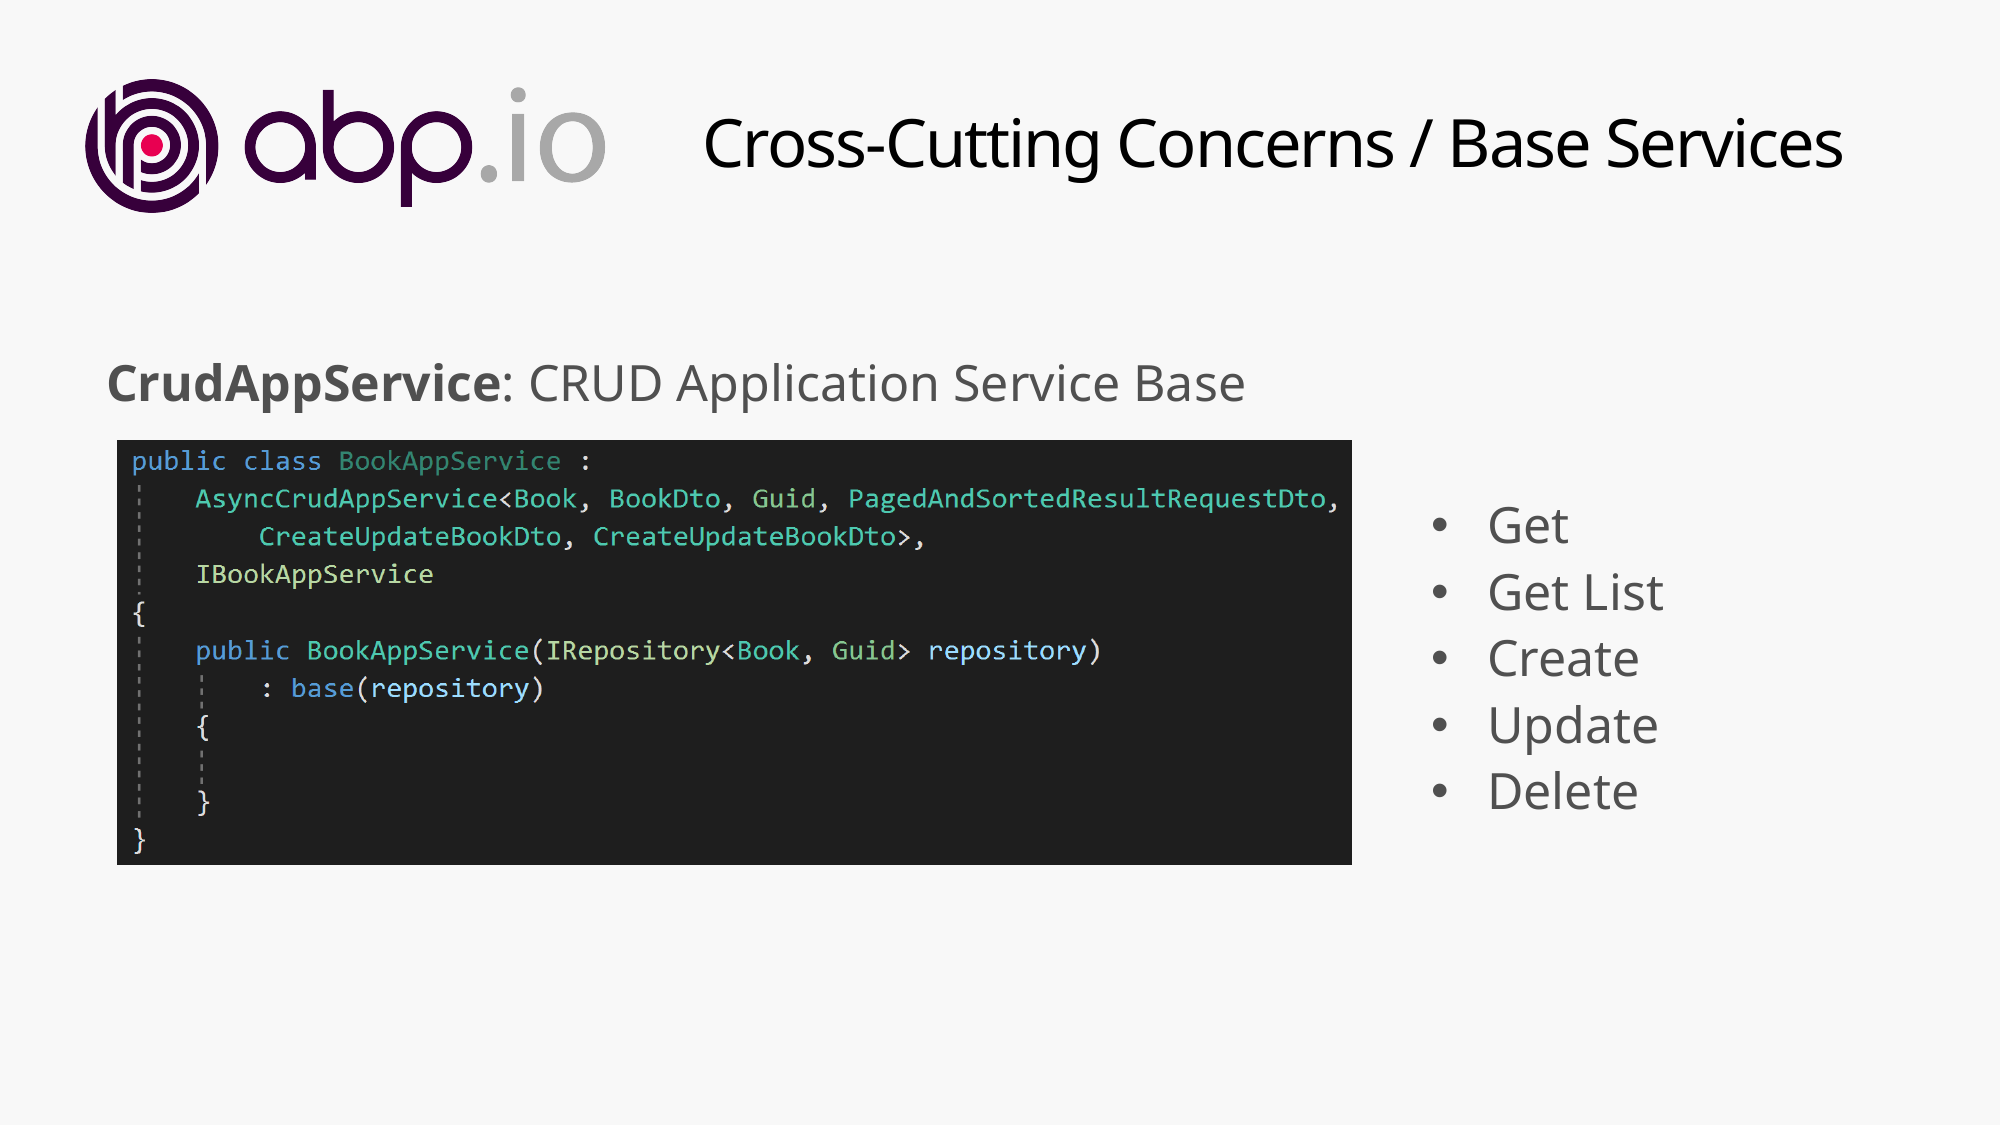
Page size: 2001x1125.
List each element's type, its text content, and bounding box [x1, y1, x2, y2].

text_box Get Get List Create Update Delete [1401, 476, 1941, 845]
title Cross-Cutting Concerns / Base Services [678, 59, 1915, 232]
text_box CrudAppService: CRUD Application Service Base [76, 334, 1277, 437]
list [85, 79, 607, 213]
picture [117, 439, 1352, 865]
